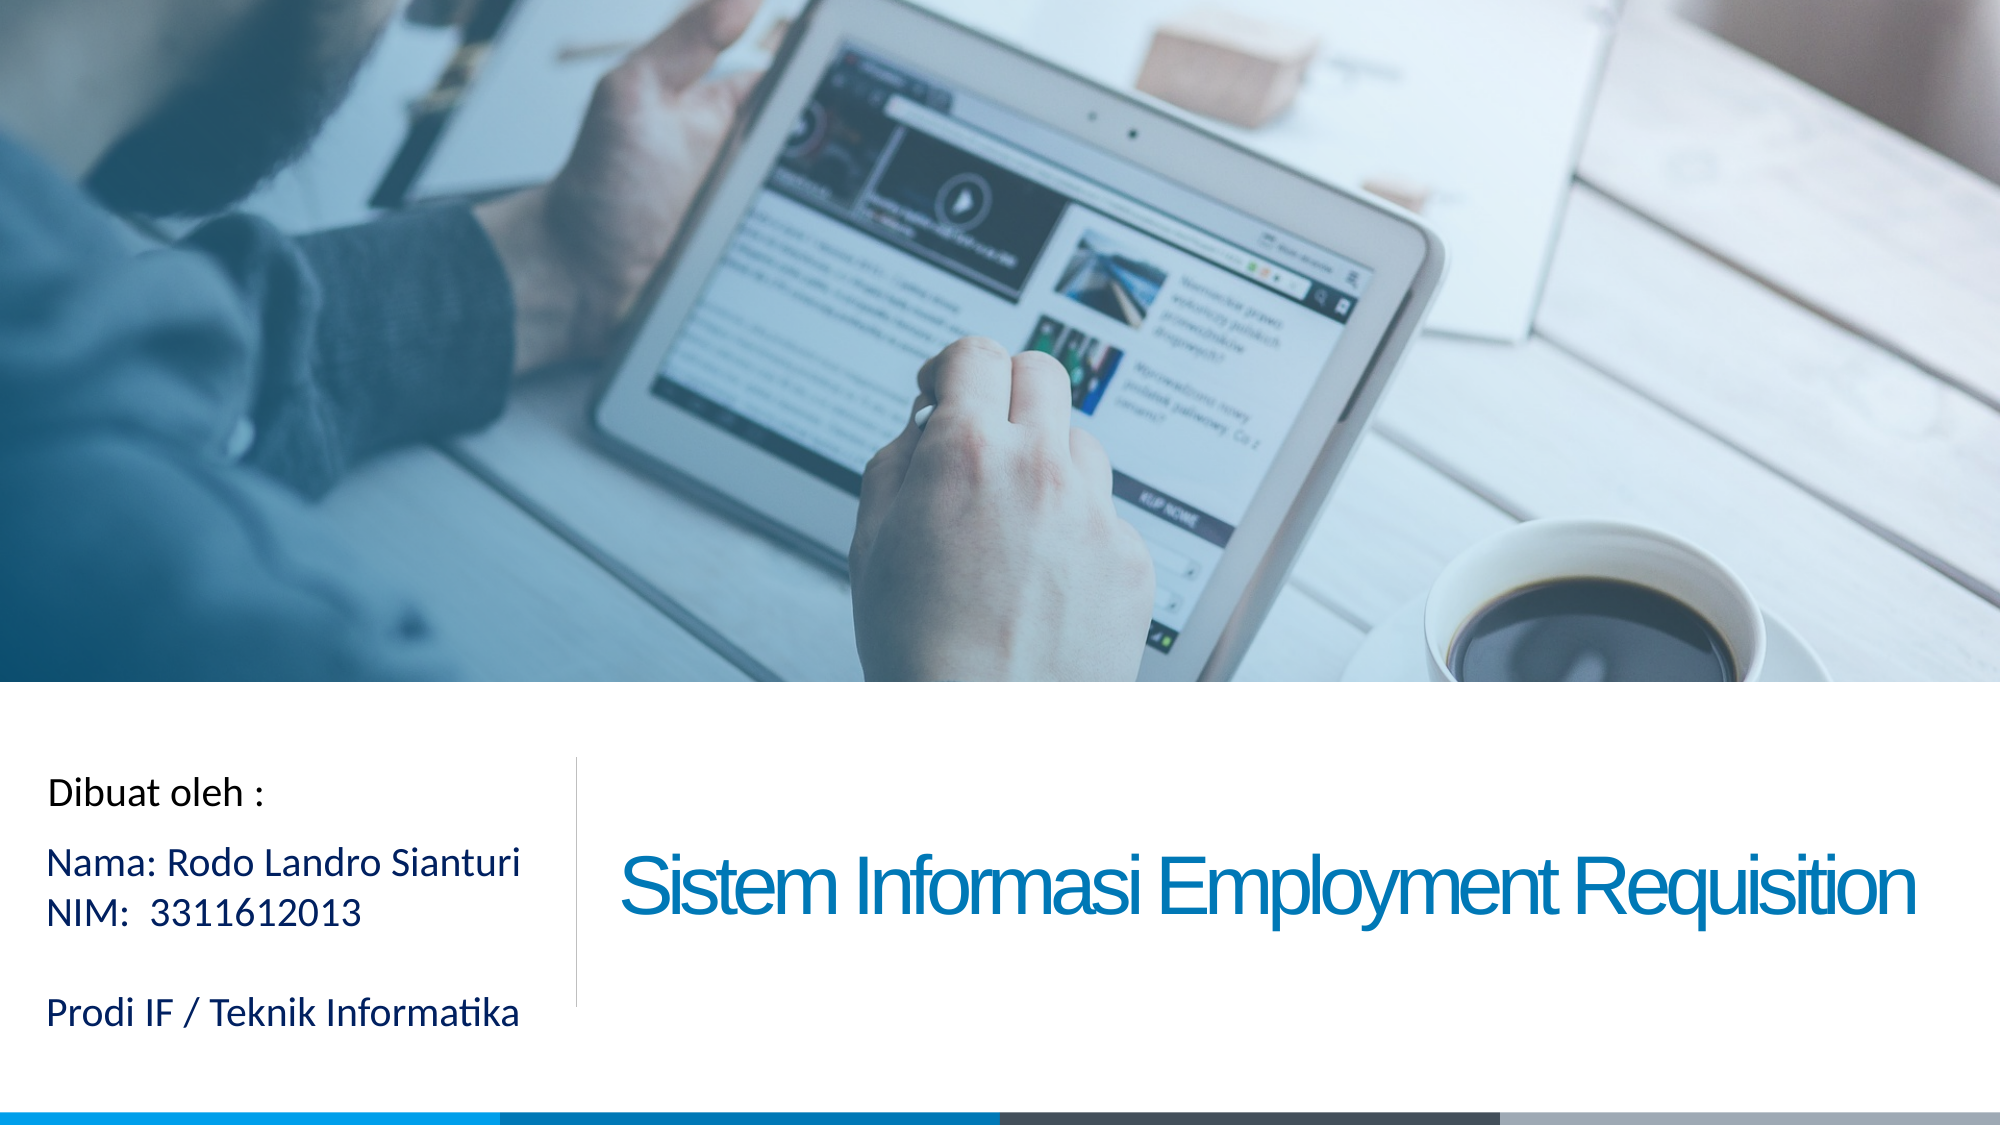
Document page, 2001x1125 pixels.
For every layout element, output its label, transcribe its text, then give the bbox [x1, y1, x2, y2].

picture [0, 0, 2000, 682]
text_box Dibuat oleh : [33, 757, 290, 822]
text_box Nama: Rodo Landro Sianturi NIM: 3311612013 Prodi IF / Teknik Informatika [31, 827, 550, 1043]
text_box Sistem Informasi Employment Requisition [603, 823, 2000, 939]
